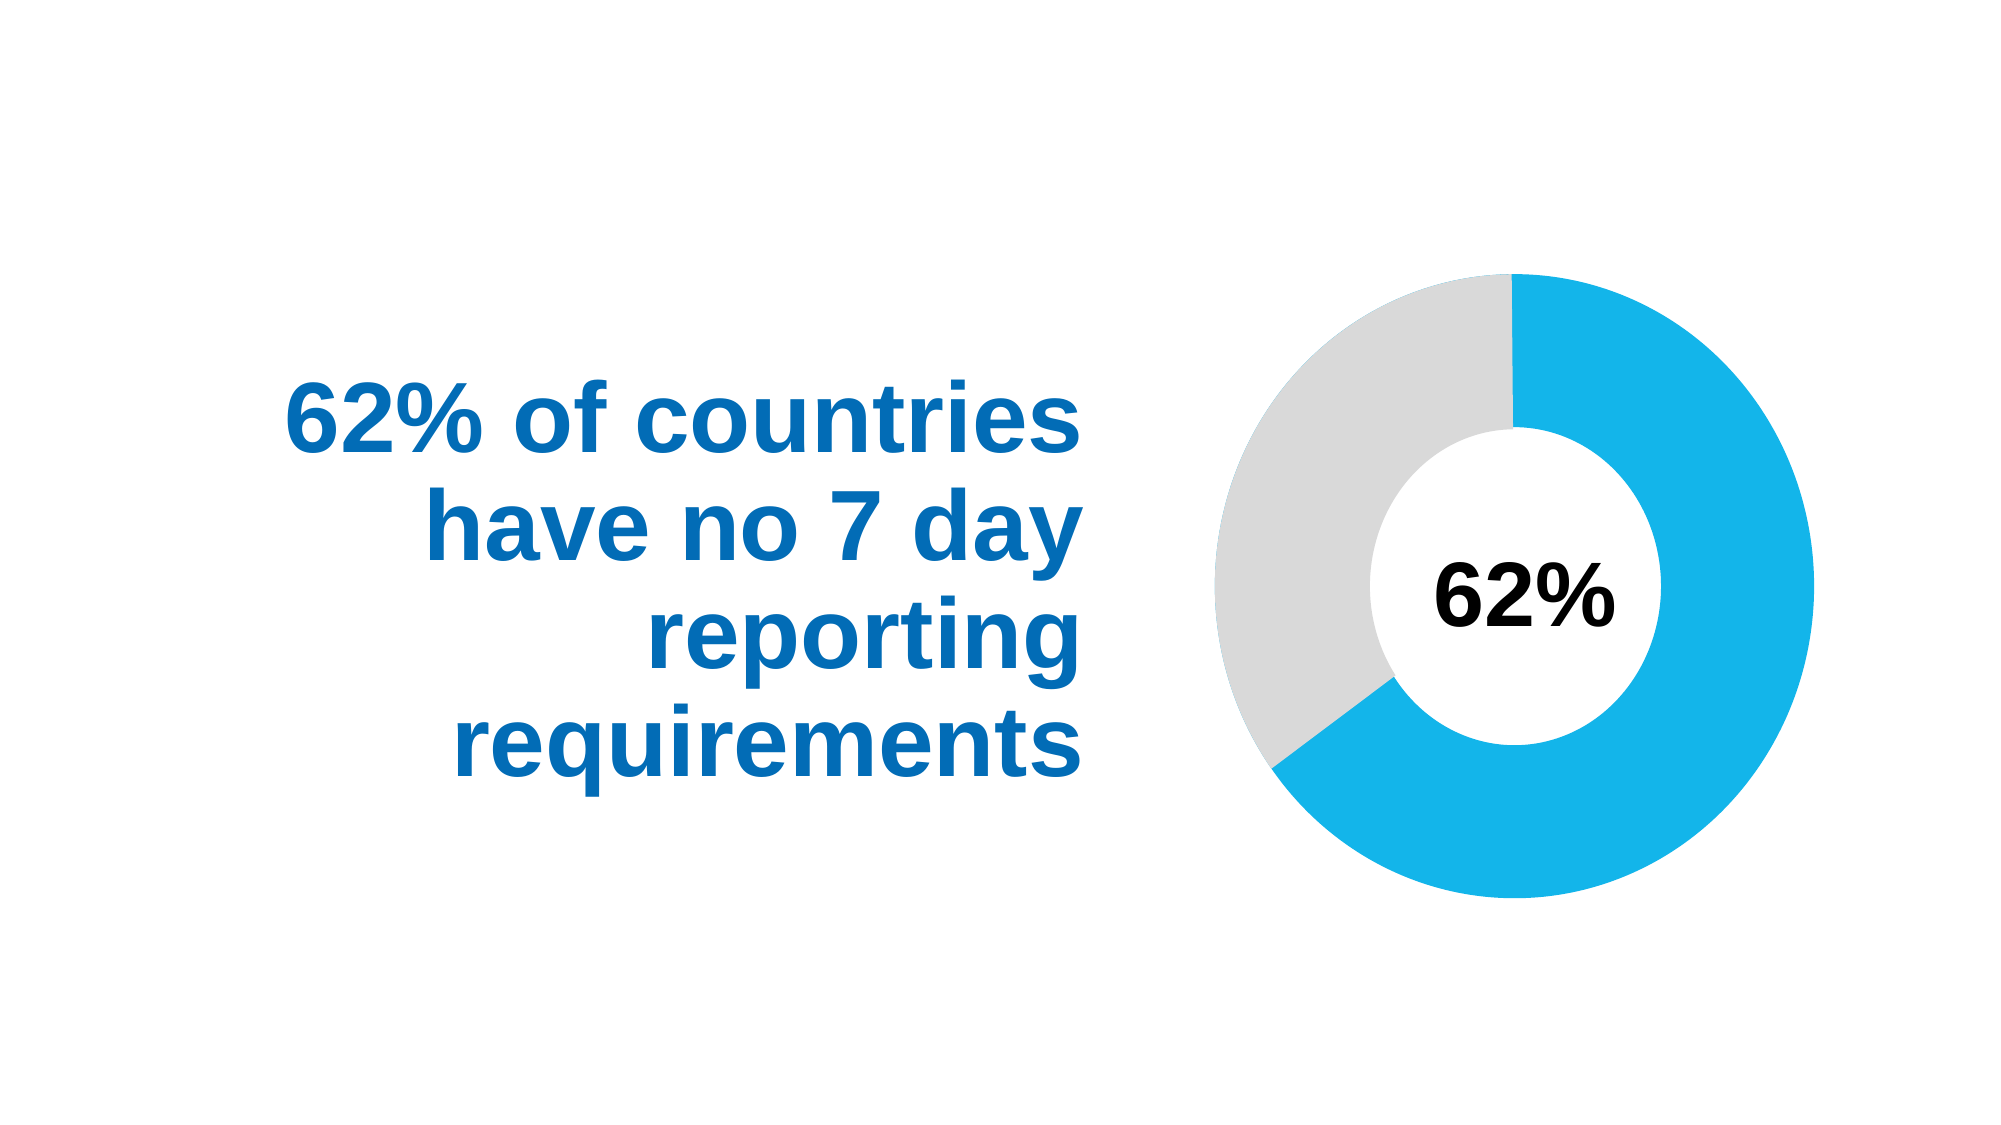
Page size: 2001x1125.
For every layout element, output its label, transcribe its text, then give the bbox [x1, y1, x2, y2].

text_box 62% of countries have no 7 day reporting requirements [113, 359, 1085, 806]
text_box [1214, 274, 1815, 899]
